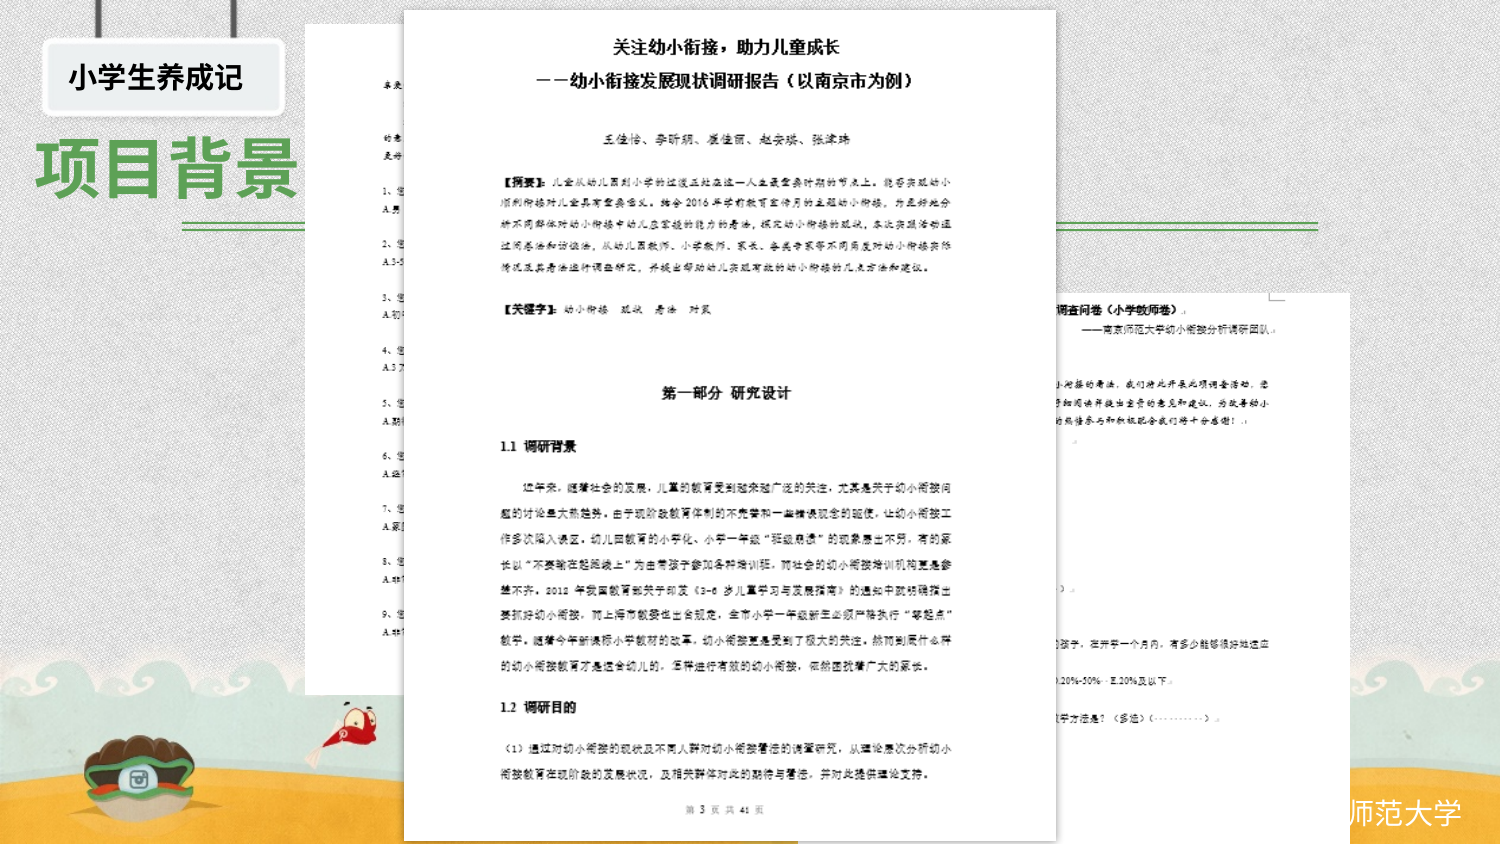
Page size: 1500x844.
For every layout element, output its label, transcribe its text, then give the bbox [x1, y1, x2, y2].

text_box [181, 186, 299, 287]
text_box 南京师范大学 [1354, 787, 1486, 838]
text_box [1051, 186, 1319, 287]
picture [0, 0, 1500, 844]
text_box 小学生养成记 [53, 52, 260, 103]
text_box 项目背景 [19, 119, 299, 215]
